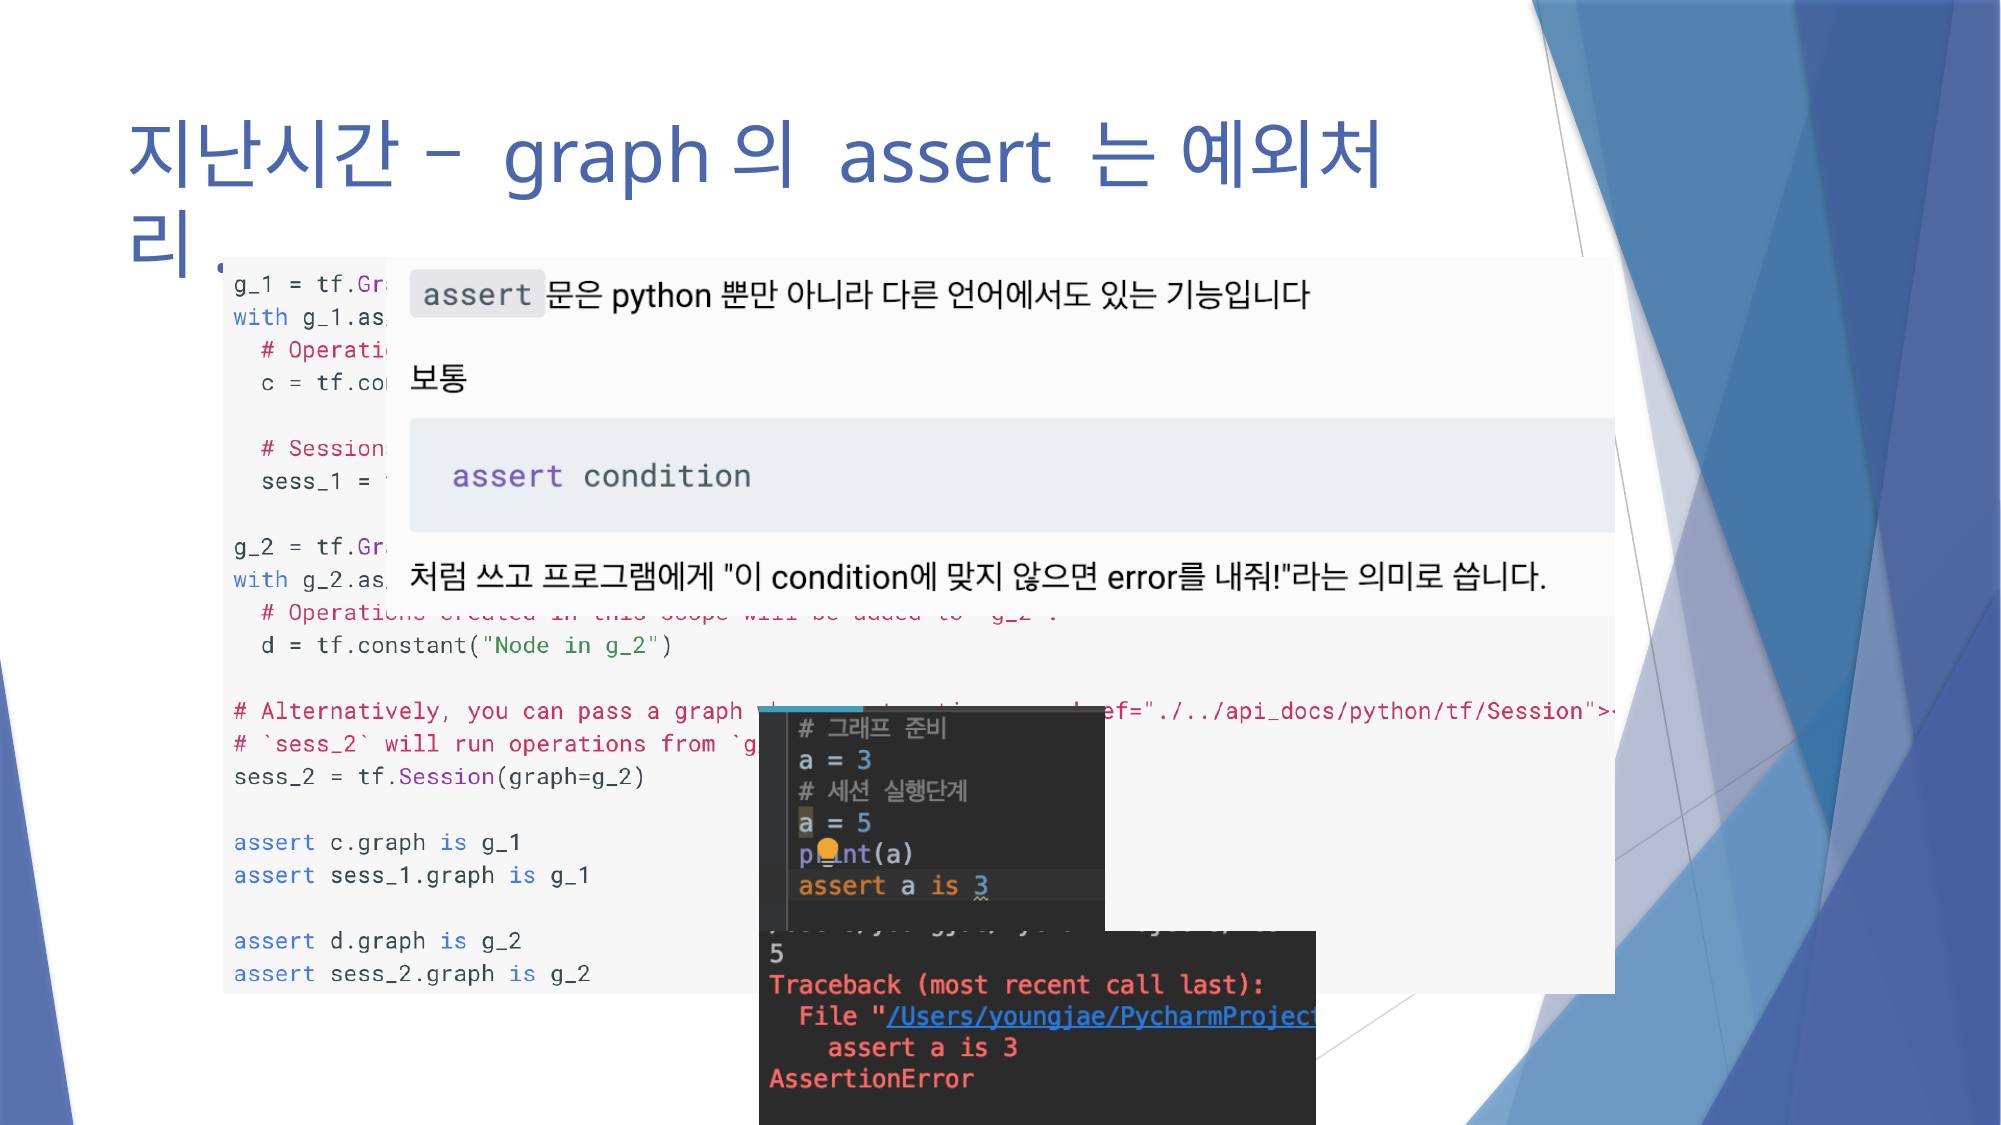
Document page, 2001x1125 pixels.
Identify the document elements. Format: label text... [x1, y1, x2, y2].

title 지난시간 – graph의 assert 는 예외처리.. [111, 99, 1522, 317]
picture [223, 256, 1616, 1125]
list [387, 256, 1616, 617]
